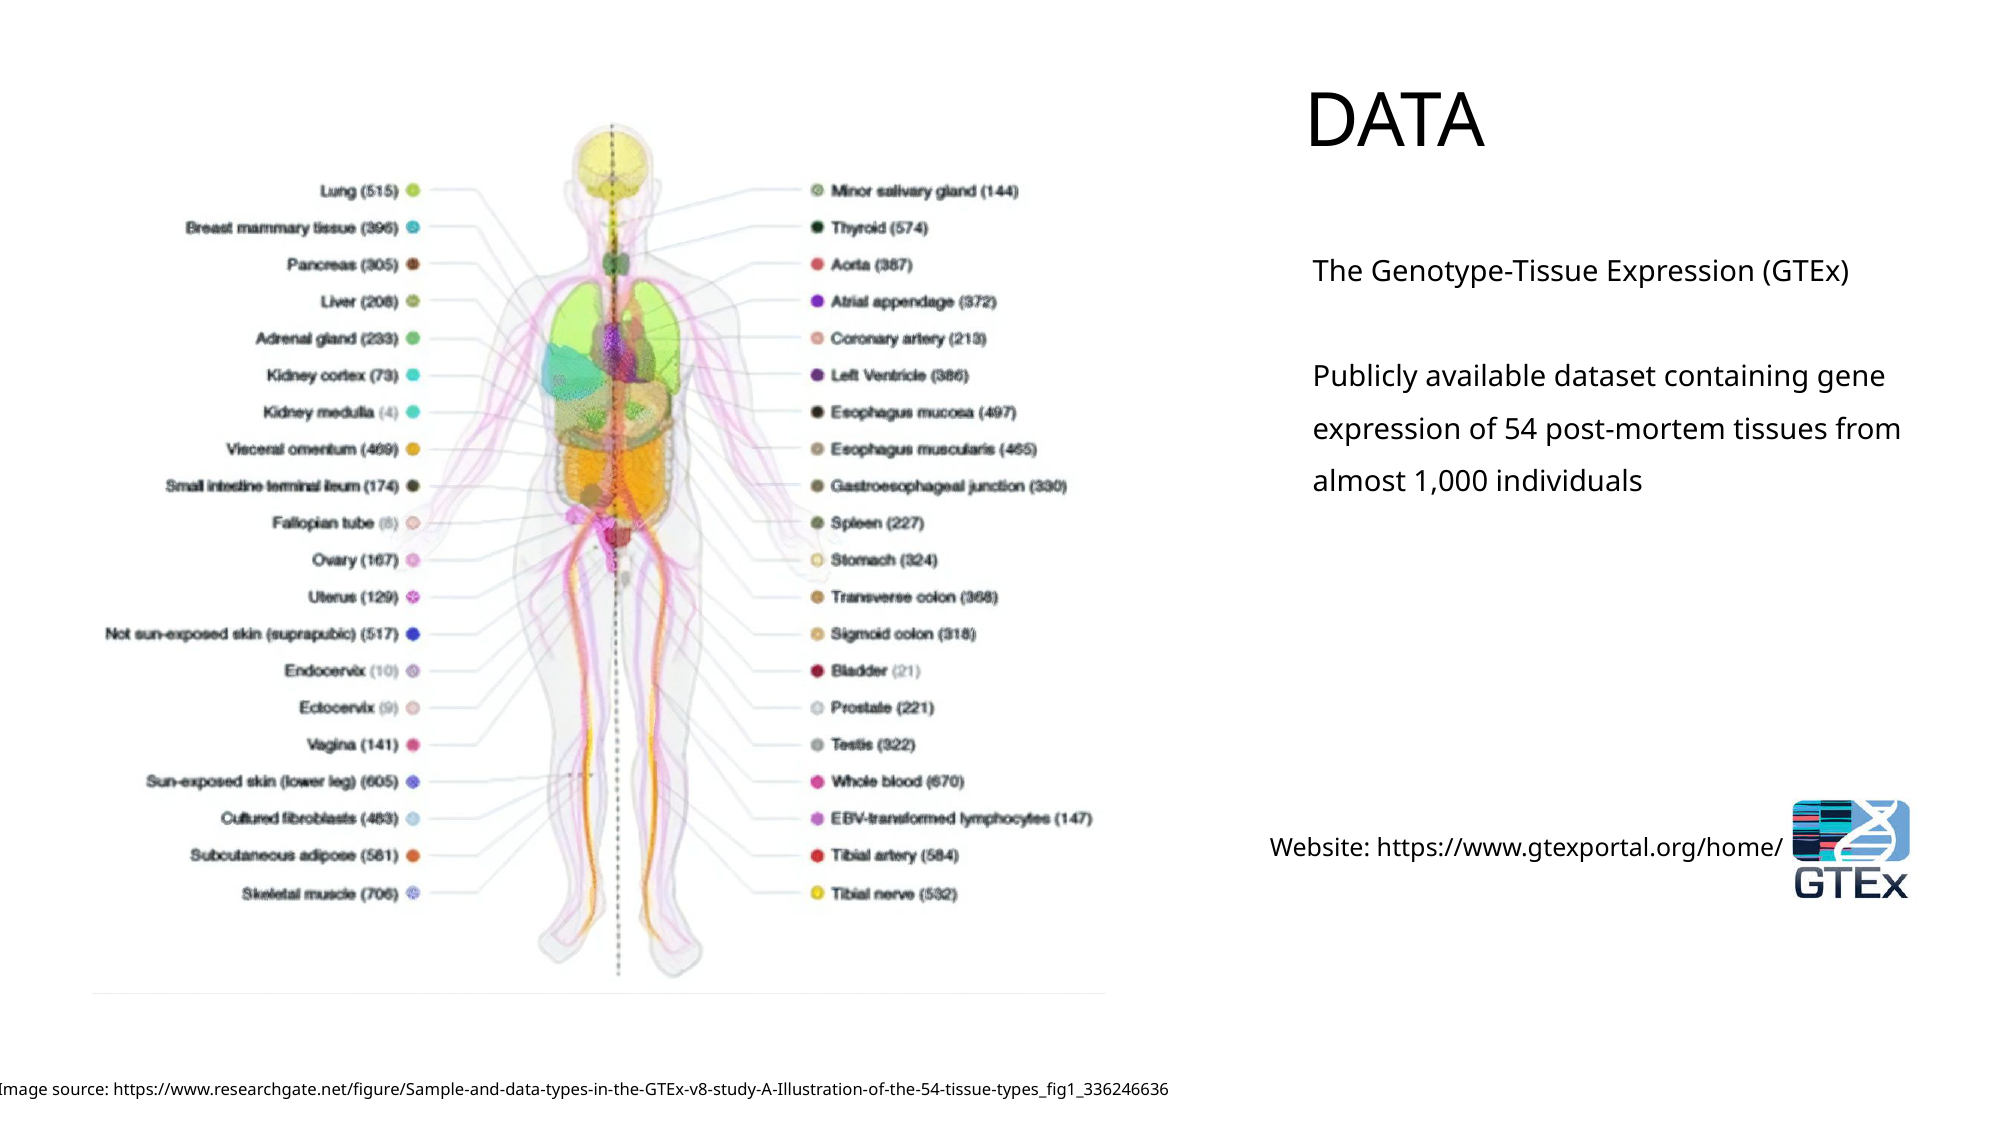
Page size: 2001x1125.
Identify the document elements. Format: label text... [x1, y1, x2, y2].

picture [92, 122, 1106, 994]
text_box The Genotype-Tissue Expression (GTEx) Publicly available dataset containing gene expression of 54 post-mortem tissues from almost 1,000 individuals [1297, 227, 1920, 558]
text_box Website: https://www.gtexportal.org/home/ [1255, 824, 1779, 869]
picture [1779, 787, 1920, 906]
title Data [1289, 53, 1507, 192]
text_box Image source: https://www.researchgate.net/figure/Sample-and-data-types-in-the-GTEx-v8-study-A-Illustration-of-the-54-tissue-types_fig1_336246636 [0, 1071, 1187, 1107]
